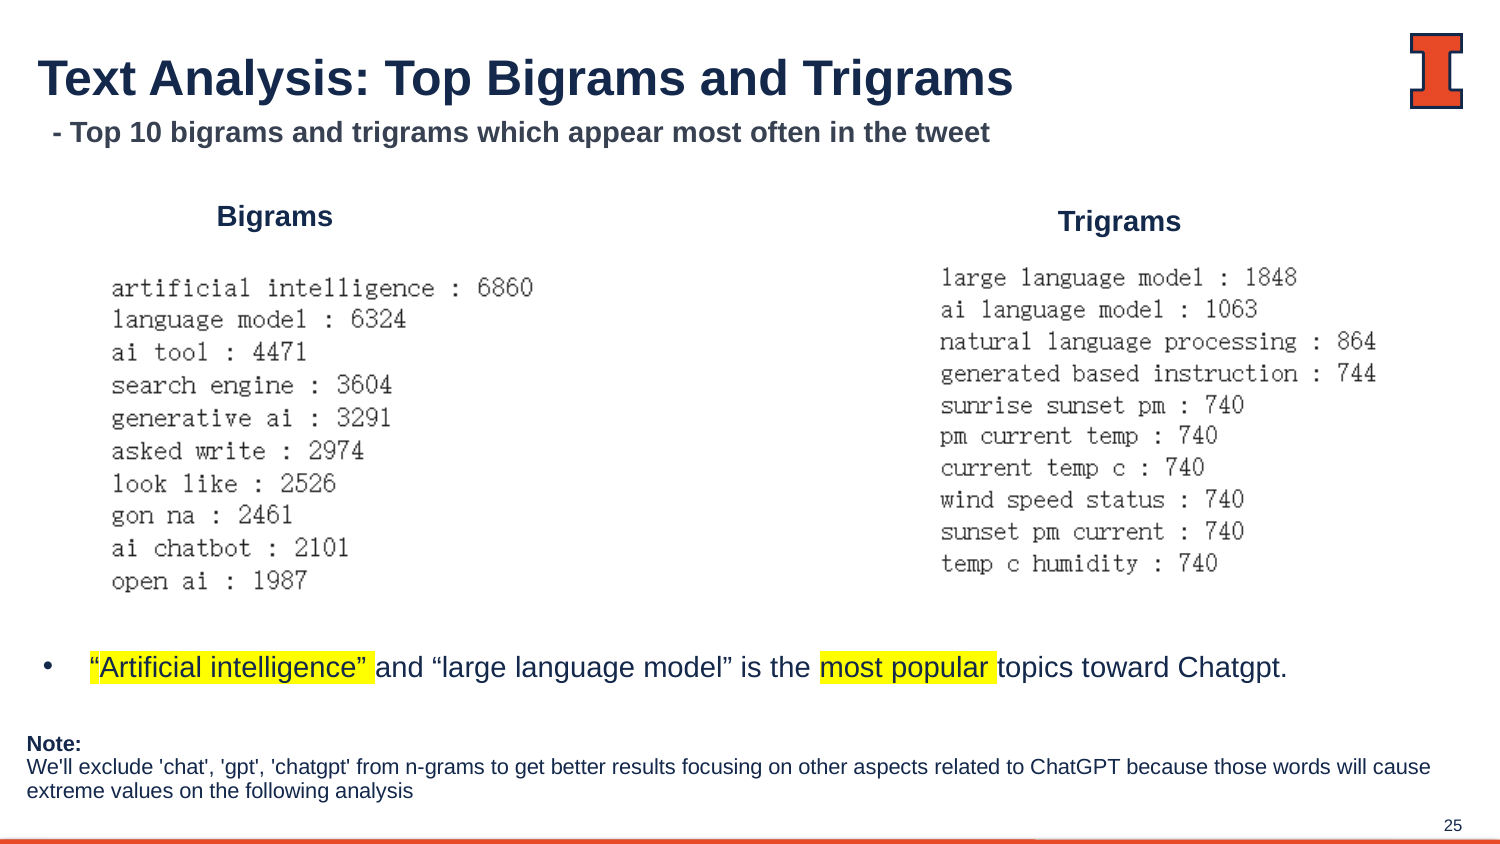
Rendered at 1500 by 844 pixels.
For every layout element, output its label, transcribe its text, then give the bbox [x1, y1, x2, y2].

title Text Analysis: Top Bigrams and Trigrams [37, 34, 1298, 124]
slide_number 25 [1125, 811, 1463, 840]
picture [935, 260, 1396, 590]
text_box Bigrams [105, 189, 446, 241]
text_box Note: We'll exclude 'chat', 'gpt', 'chatgpt' from n-grams to get better results focusing on other aspects related to ChatGPT because those words will cause extreme values on the following analysis [11, 722, 1488, 811]
picture [1410, 33, 1463, 109]
text_box “Artificial intelligence” and “large language model” is the most popular topics toward Chatgpt. [28, 640, 1500, 691]
text_box - Top 10 bigrams and trigrams which appear most often in the tweet [37, 102, 1184, 154]
text_box Trigrams [949, 193, 1290, 245]
picture [96, 270, 549, 602]
